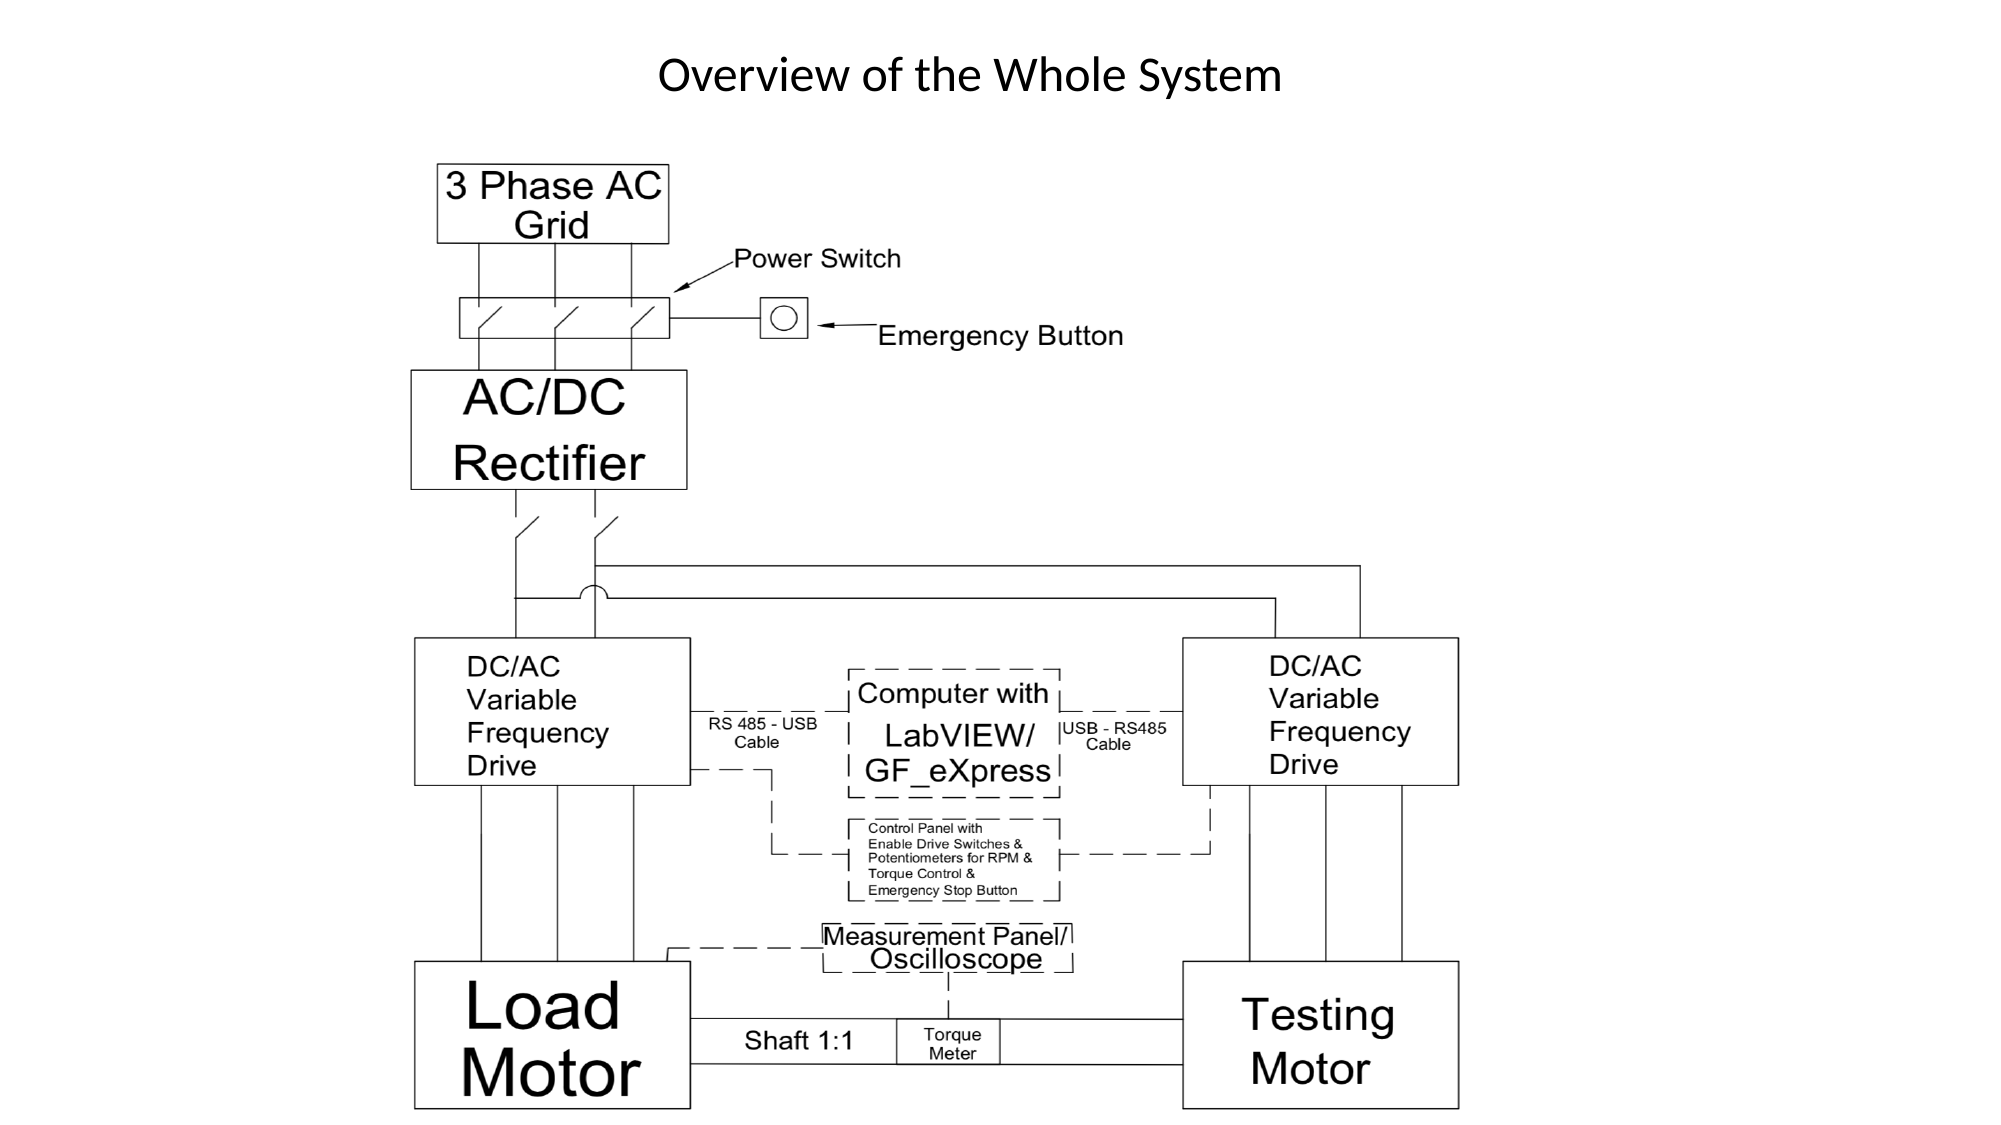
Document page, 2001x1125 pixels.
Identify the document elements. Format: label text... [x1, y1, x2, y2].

text_box Overview of the Whole System [643, 33, 1669, 109]
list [352, 138, 1563, 1125]
